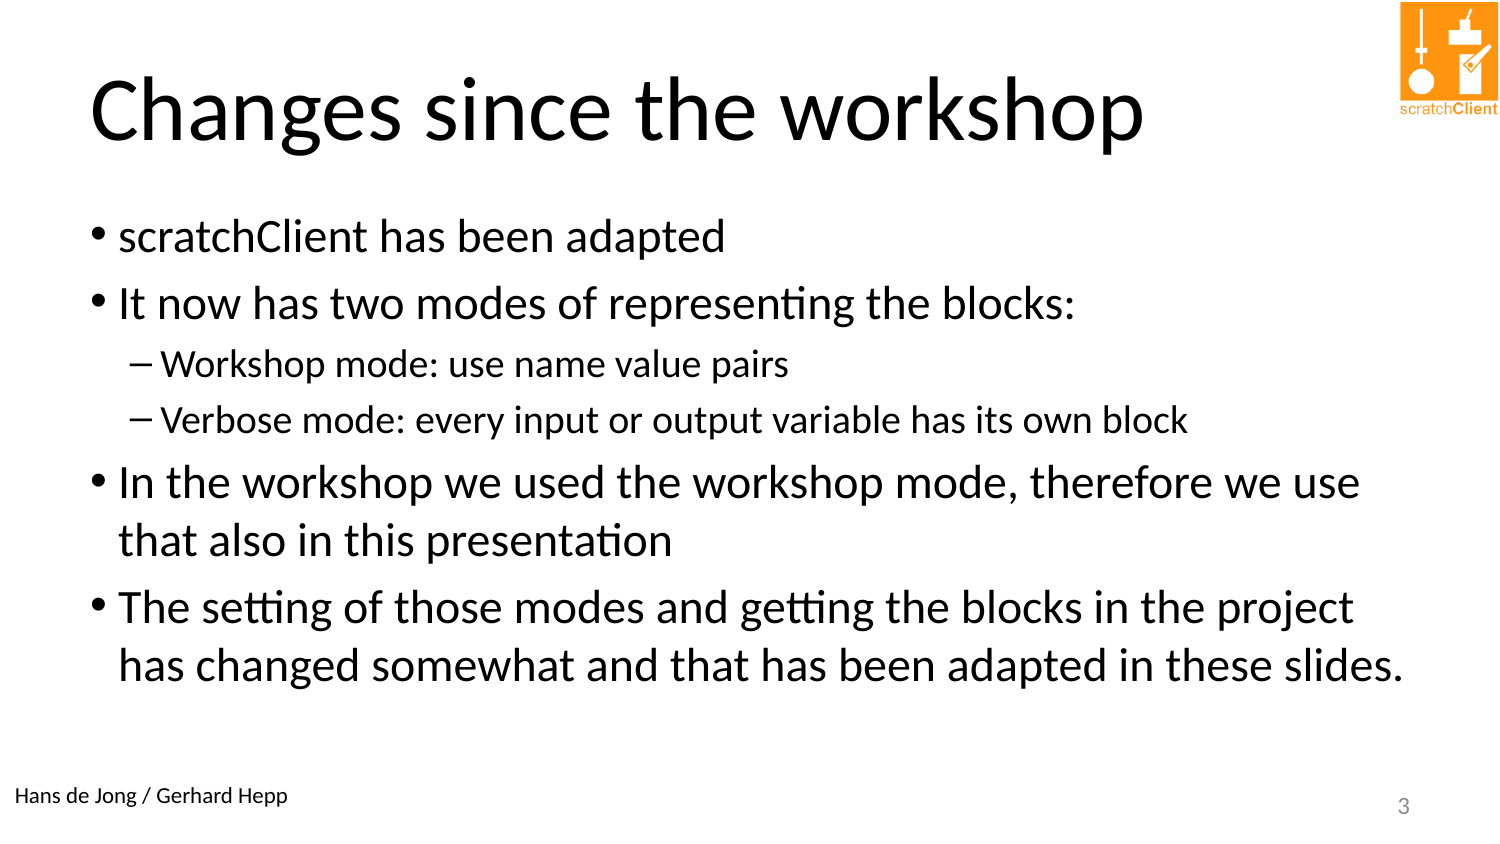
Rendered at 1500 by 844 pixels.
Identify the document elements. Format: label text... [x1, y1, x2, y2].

picture [1398, 2, 1499, 118]
list scratchClient has been adapted It now has two modes of representing the blocks: Workshop mode: use name value pairs Verbose mode: every input or output variable has its own block In the workshop we used the workshop mode, therefore we use that also in this presentation The setting of those modes and getting the blocks in the project has changed somewhat and that has been adapted in these slides. [75, 196, 1425, 754]
slide_number 3 [1340, 782, 1425, 827]
title Changes since the workshop [75, 33, 1425, 175]
